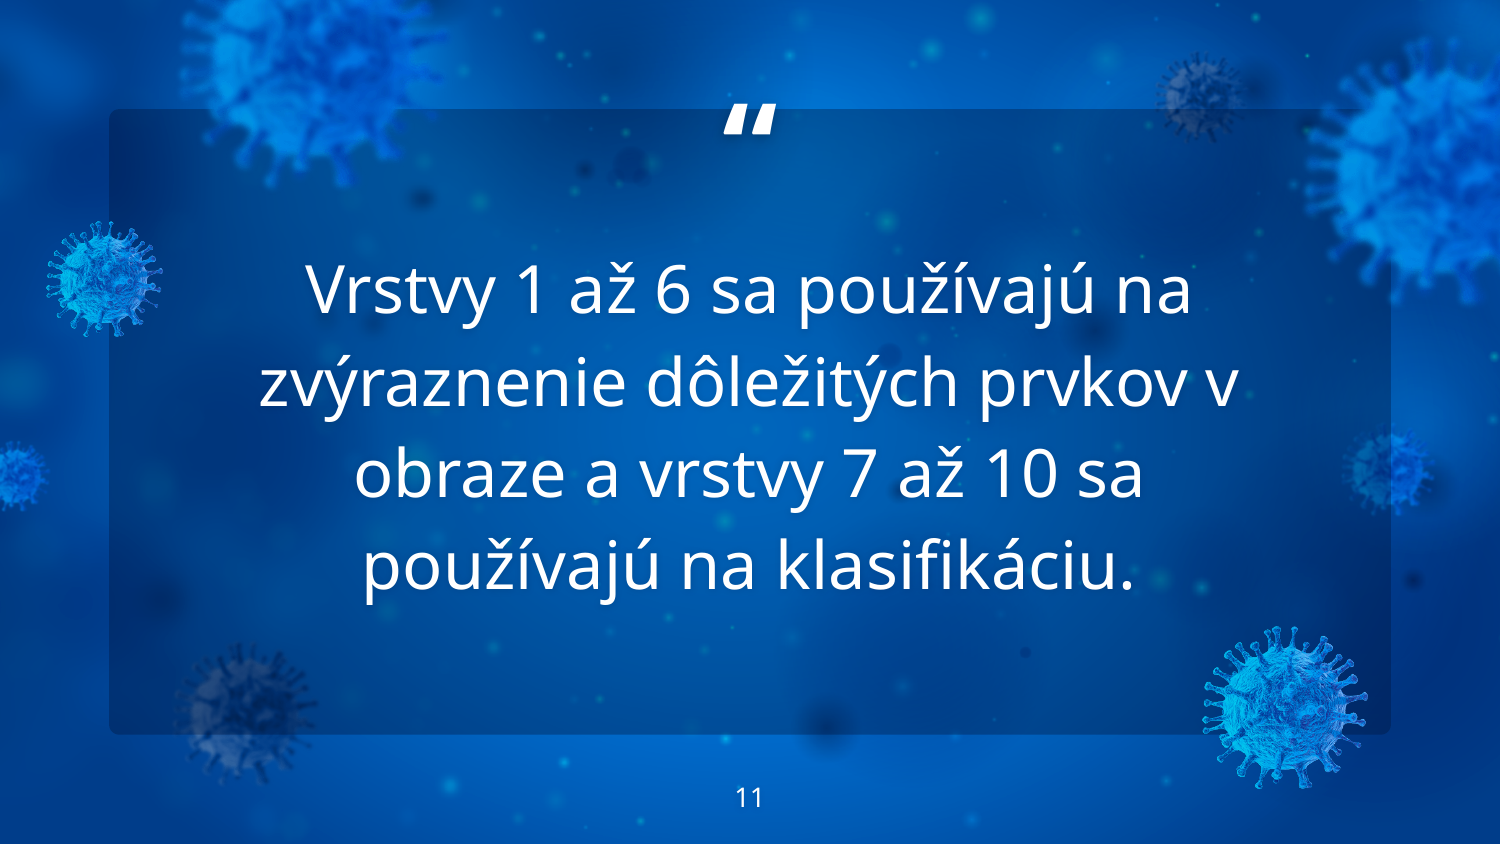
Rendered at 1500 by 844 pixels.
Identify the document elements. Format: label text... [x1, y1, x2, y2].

list Vrstvy 1 až 6 sa používajú na zvýraznenie dôležitých prvkov v obraze a vrstvy 7 až 10 sa používajú na klasifikáciu. [211, 180, 1289, 658]
slide_number 11 [705, 766, 795, 832]
picture [0, 0, 1500, 844]
